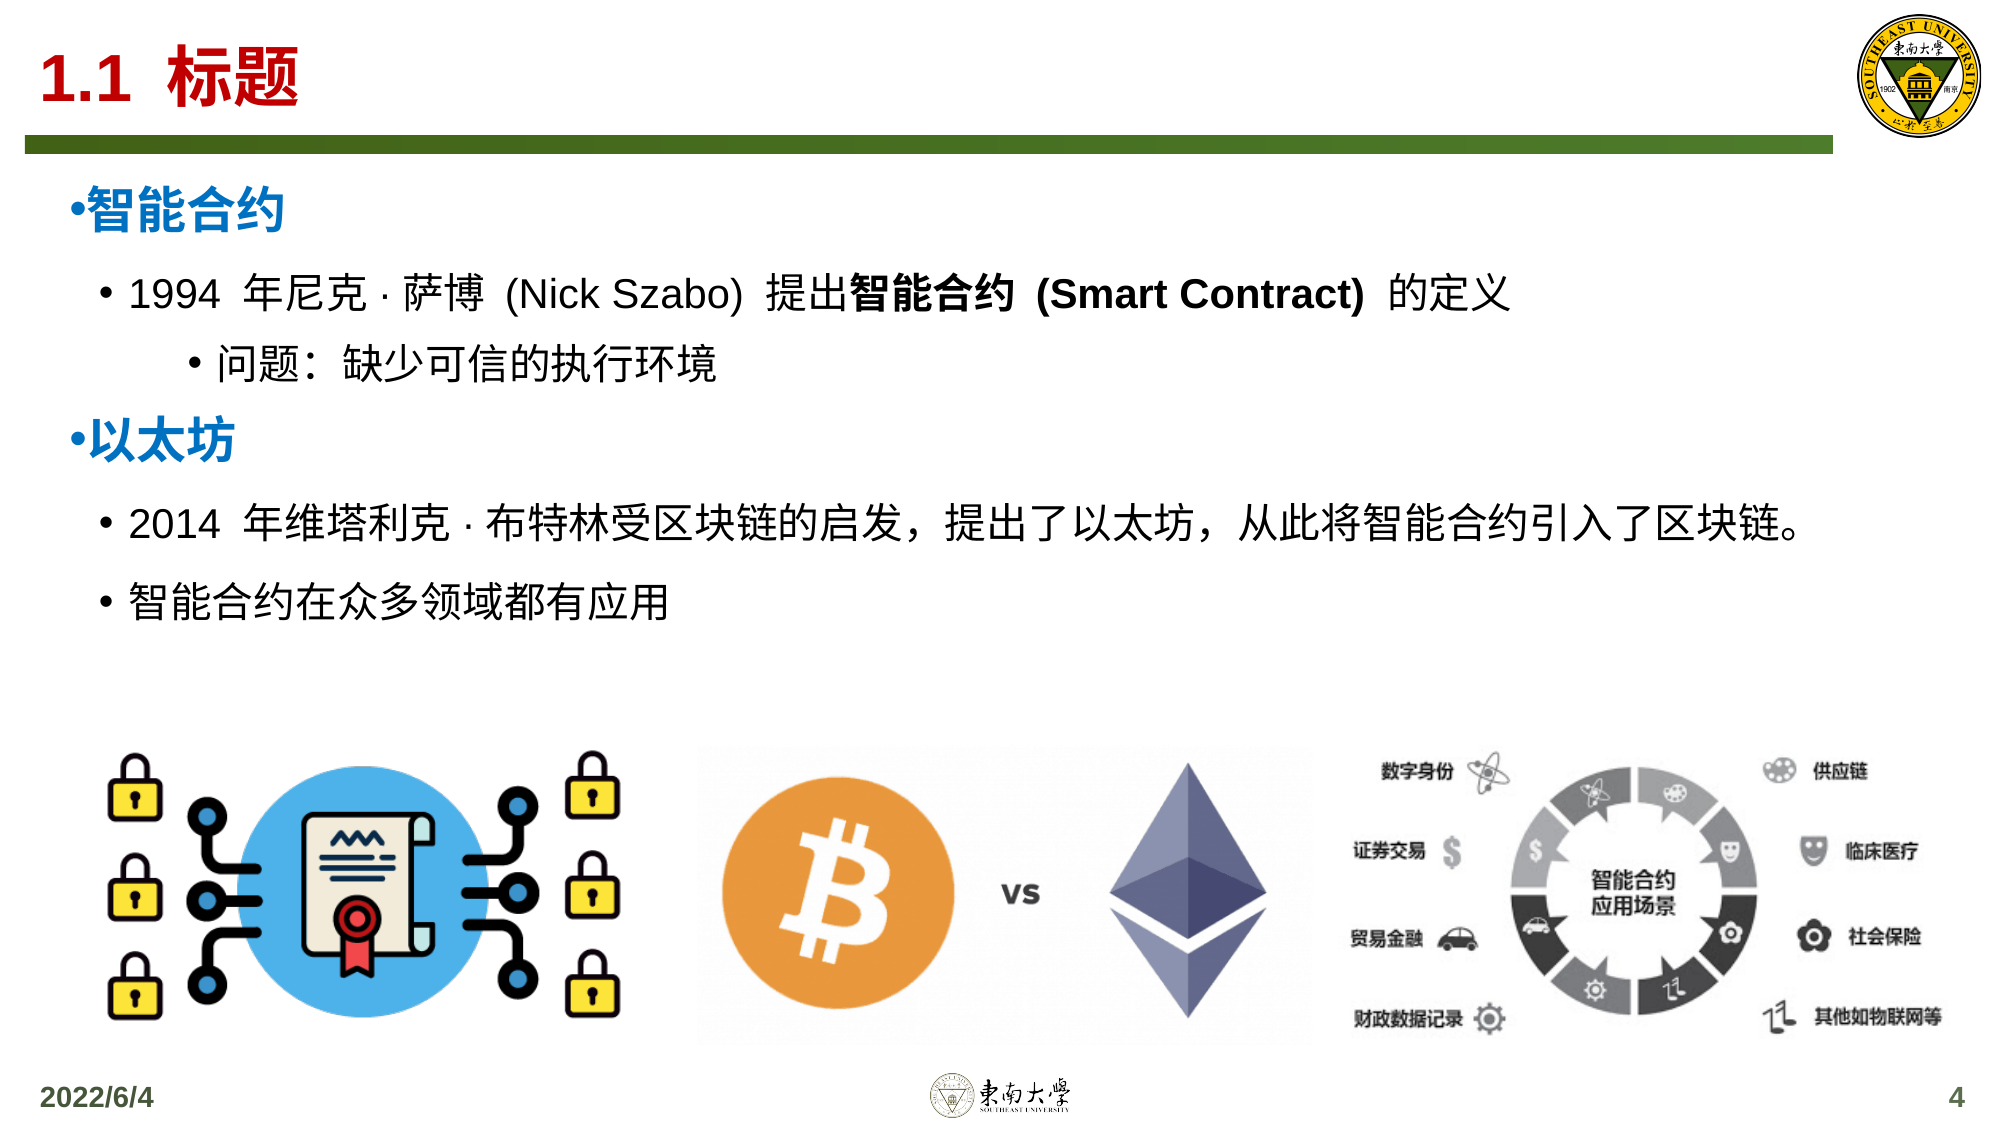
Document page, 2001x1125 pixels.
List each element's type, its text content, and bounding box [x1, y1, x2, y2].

picture [38, 711, 688, 1059]
picture [930, 1073, 1070, 1118]
picture [1326, 745, 1962, 1042]
title 1.1 标题 [24, 24, 1830, 125]
picture [697, 745, 1313, 1045]
picture [1857, 14, 1982, 138]
list 智能合约 1994 年尼克·萨博 (Nick Szabo) 提出智能合约 (Smart Contract) 的定义 问题：缺少可信的执行环境 以太坊 2014 年维塔利克·布特林受区块链的启发，提出了以太坊，从此将智能合约引入了区块链。 智能合约在众多领域都有应用 [24, 170, 1830, 642]
